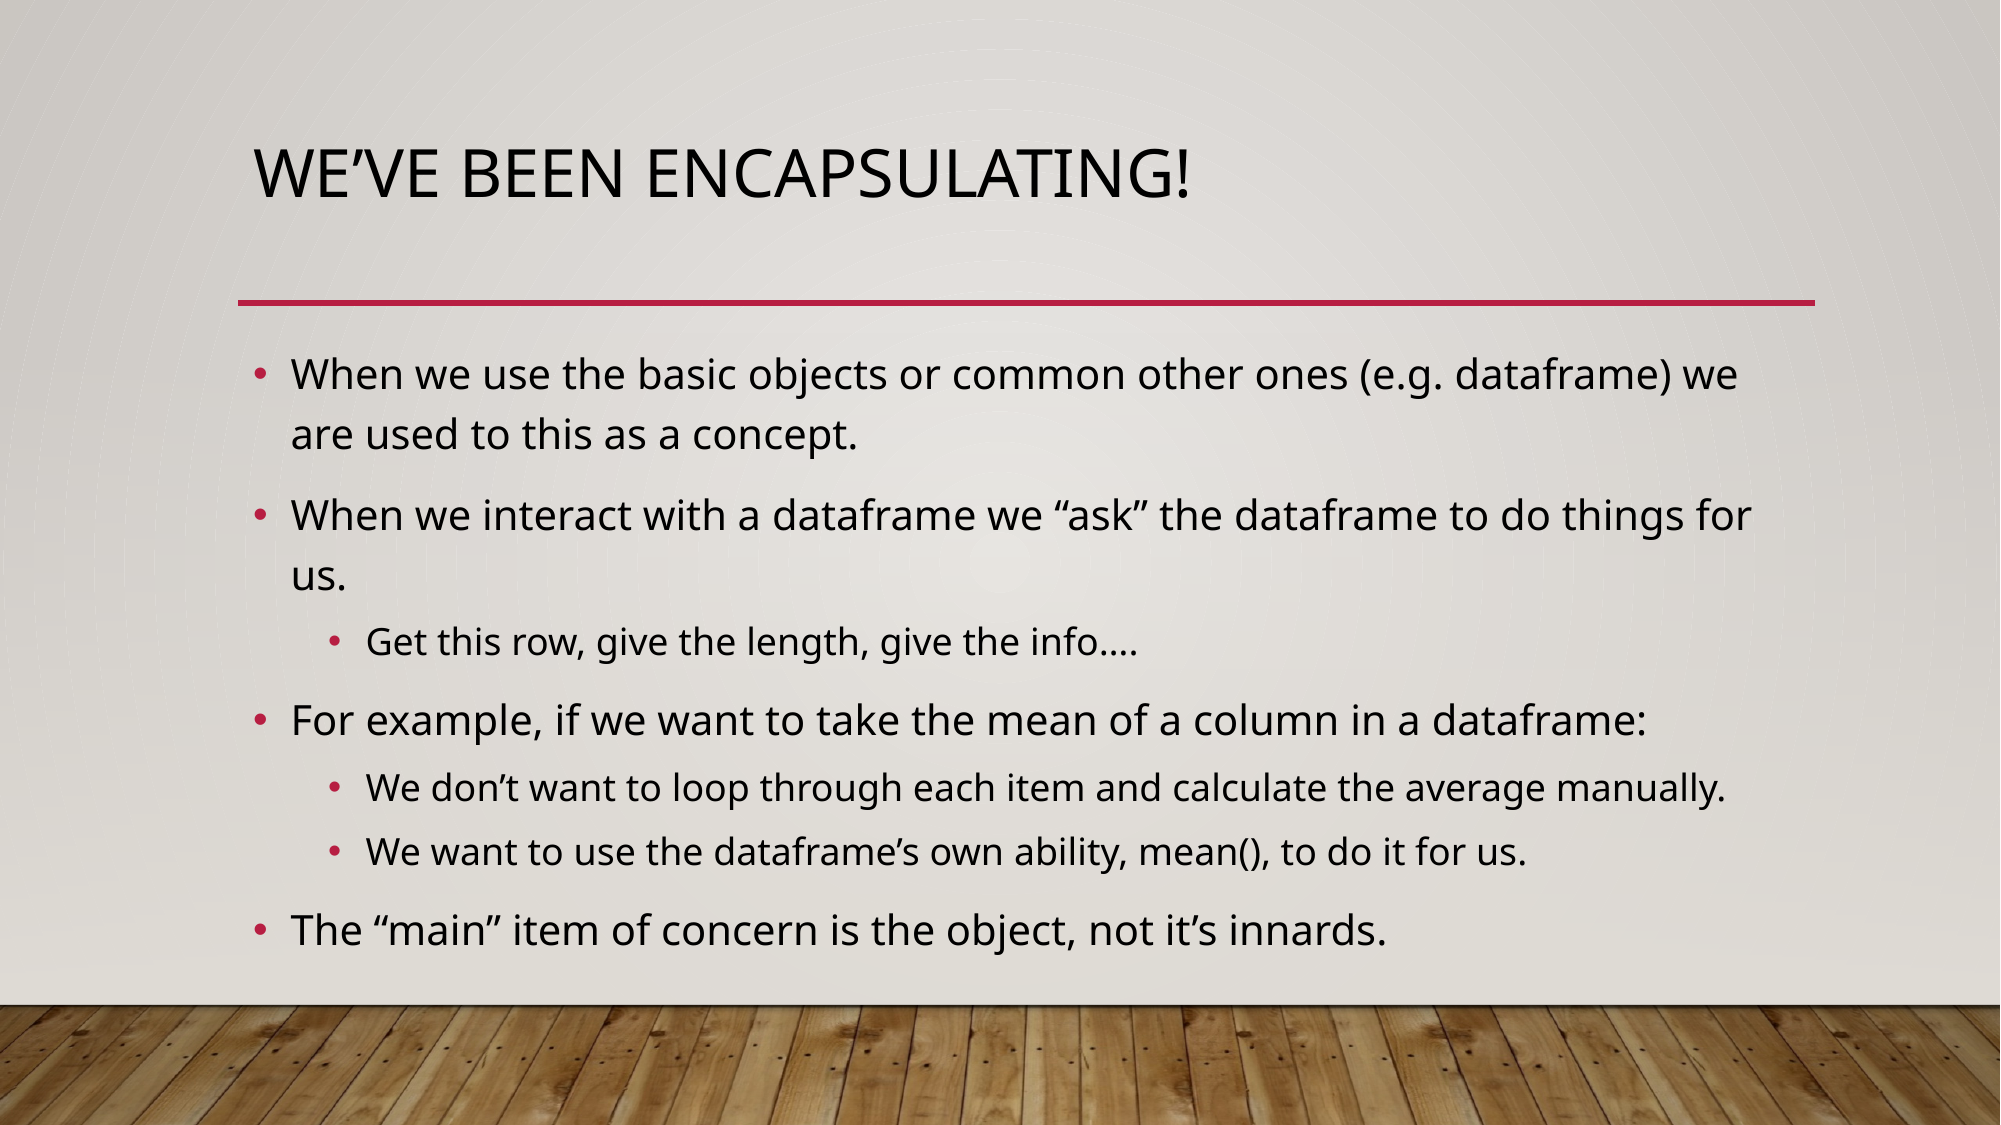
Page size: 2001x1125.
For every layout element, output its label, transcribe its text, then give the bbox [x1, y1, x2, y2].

list When we use the basic objects or common other ones (e.g. dataframe) we are used to this as a concept. When we interact with a dataframe we “ask” the dataframe to do things for us. Get this row, give the length, give the info…. For example, if we want to take the mean of a column in a dataframe: We don’t want to loop through each item and calculate the average manually. We want to use the dataframe’s own ability, mean(), to do it for us. The “main” item of concern is the object, not it’s innards. [238, 330, 1814, 976]
title We’ve Been Encapsulating! [238, 131, 1814, 305]
picture [0, 1005, 2000, 1125]
